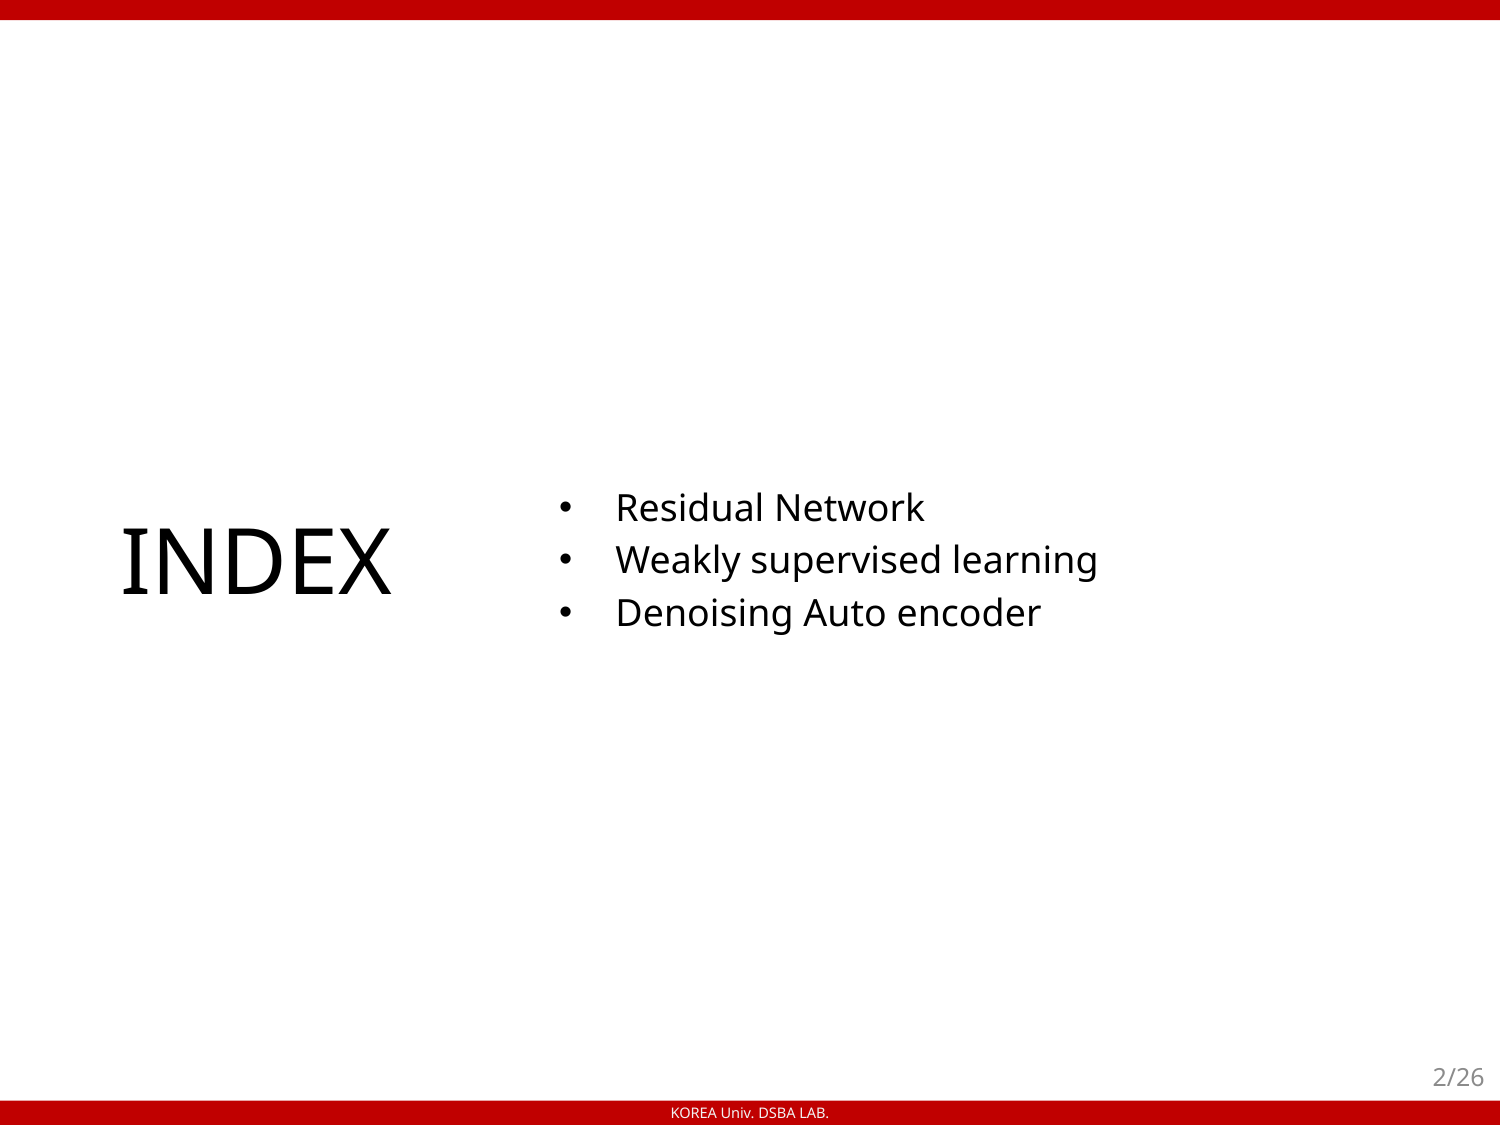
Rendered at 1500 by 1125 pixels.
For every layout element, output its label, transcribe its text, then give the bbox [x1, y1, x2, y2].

slide_number 2/26 [1149, 1048, 1500, 1109]
list Residual Network Weakly supervised learning Denoising Auto encoder [544, 476, 1442, 646]
title INDEX [100, 463, 412, 652]
